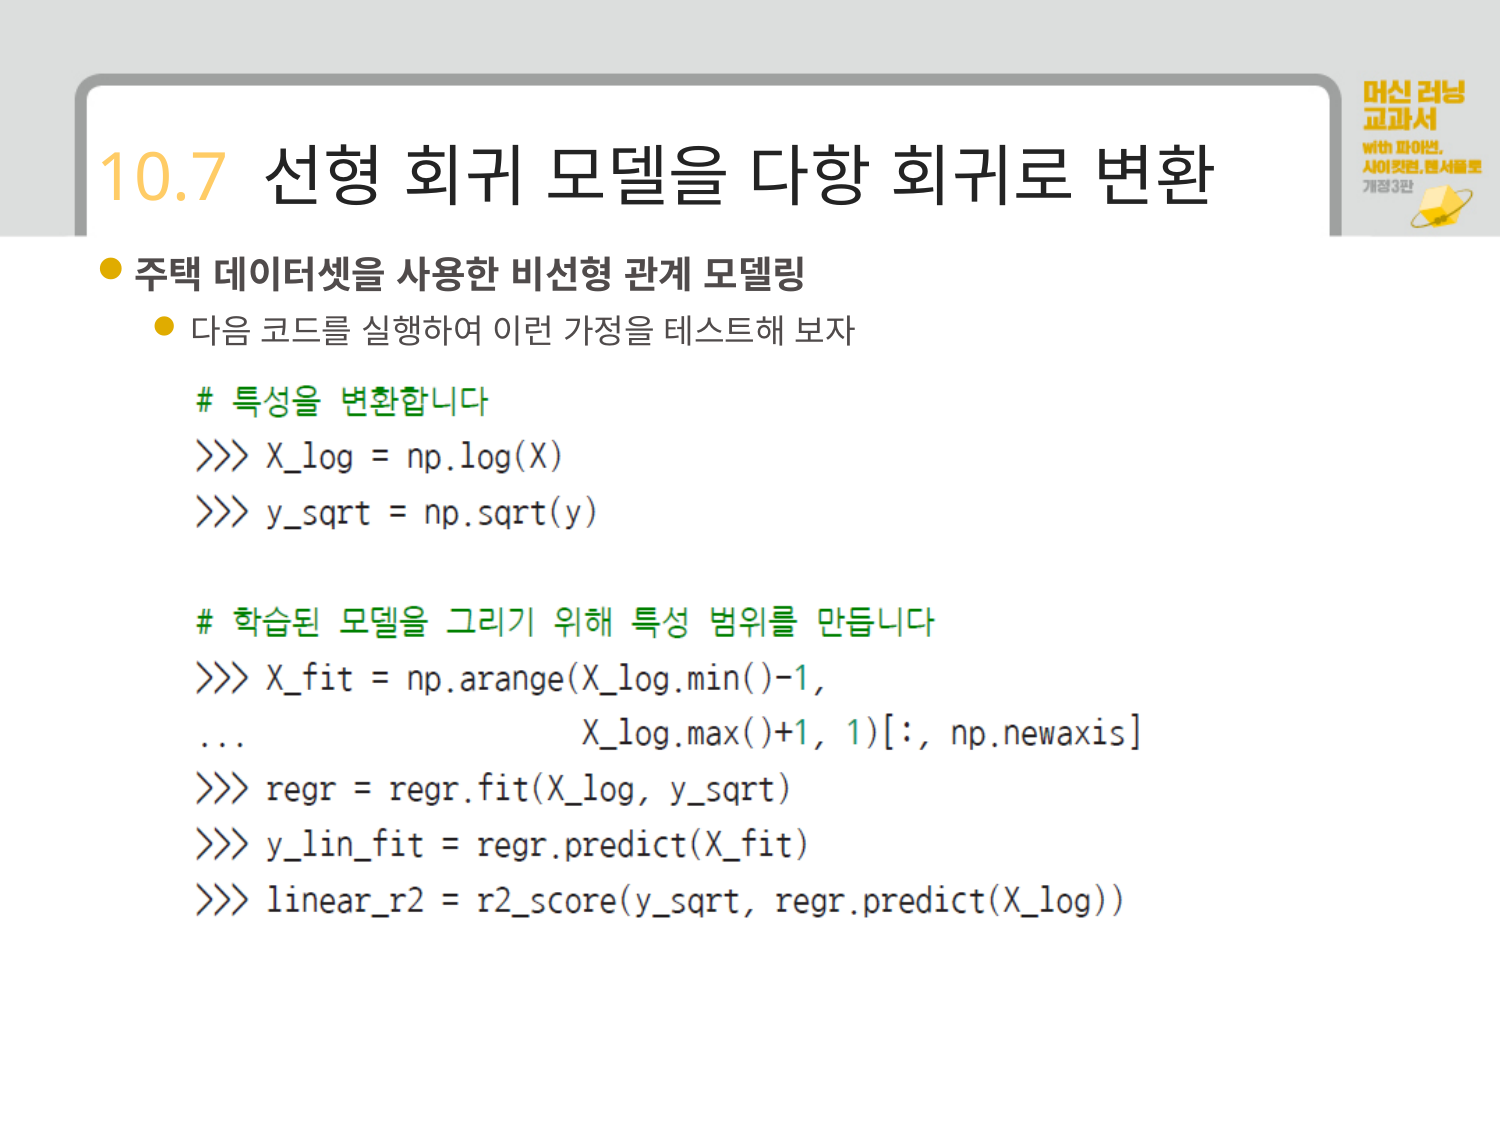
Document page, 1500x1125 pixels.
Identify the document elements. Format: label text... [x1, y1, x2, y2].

picture [0, 0, 1500, 1125]
list 주택 데이터셋을 사용한 비선형 관계 모델링 다음 코드를 실행하여 이런 가정을 테스트해 보자 [81, 239, 1469, 1054]
title 10.7 선형 회귀 모델을 다항 회귀로 변환 [81, 90, 1412, 222]
